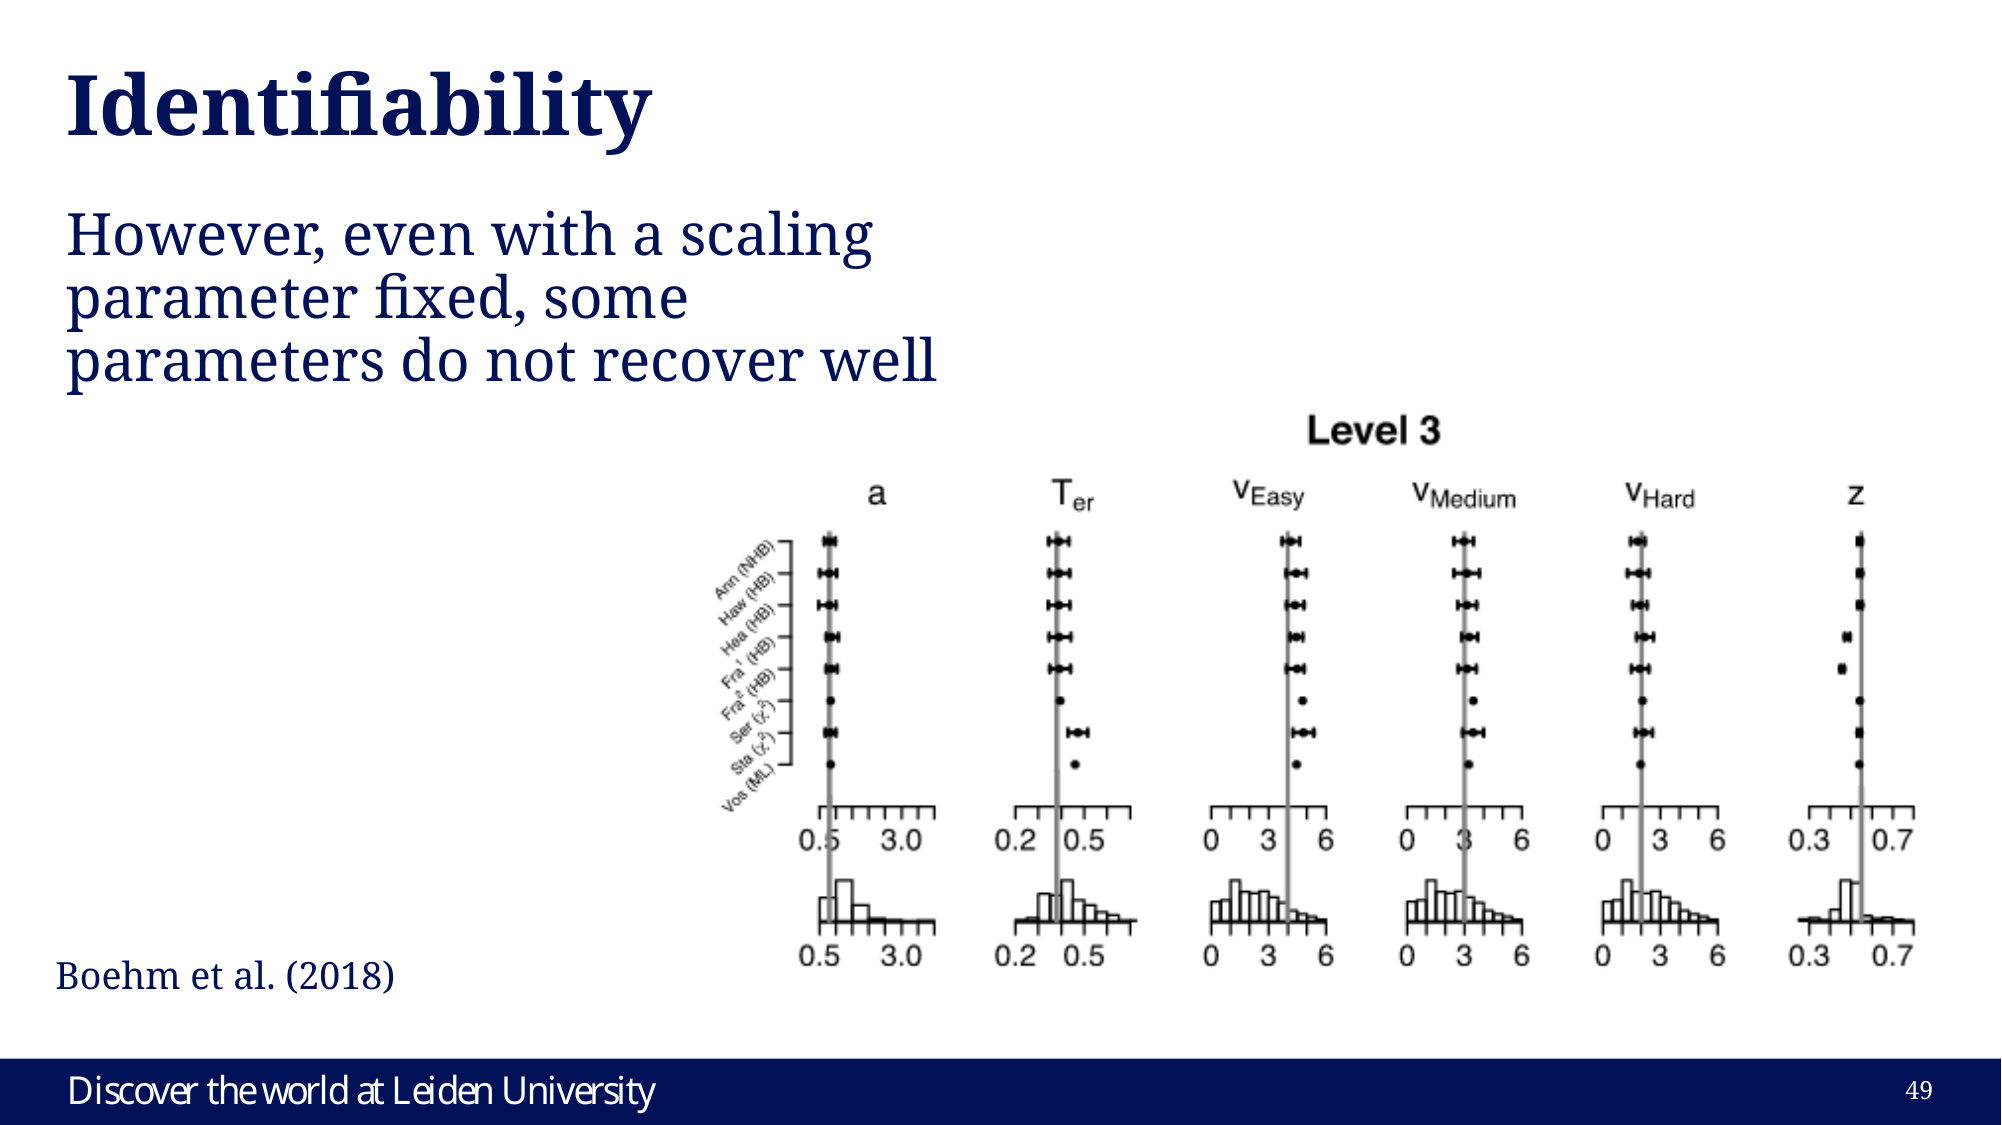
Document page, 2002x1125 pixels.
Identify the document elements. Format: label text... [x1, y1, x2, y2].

slide_number 49 [1498, 1061, 1949, 1122]
picture [672, 400, 1949, 995]
list However, even with a scaling parameter fixed, some parameters do not recover well [66, 205, 1013, 993]
title Identifiability [66, 66, 1935, 138]
